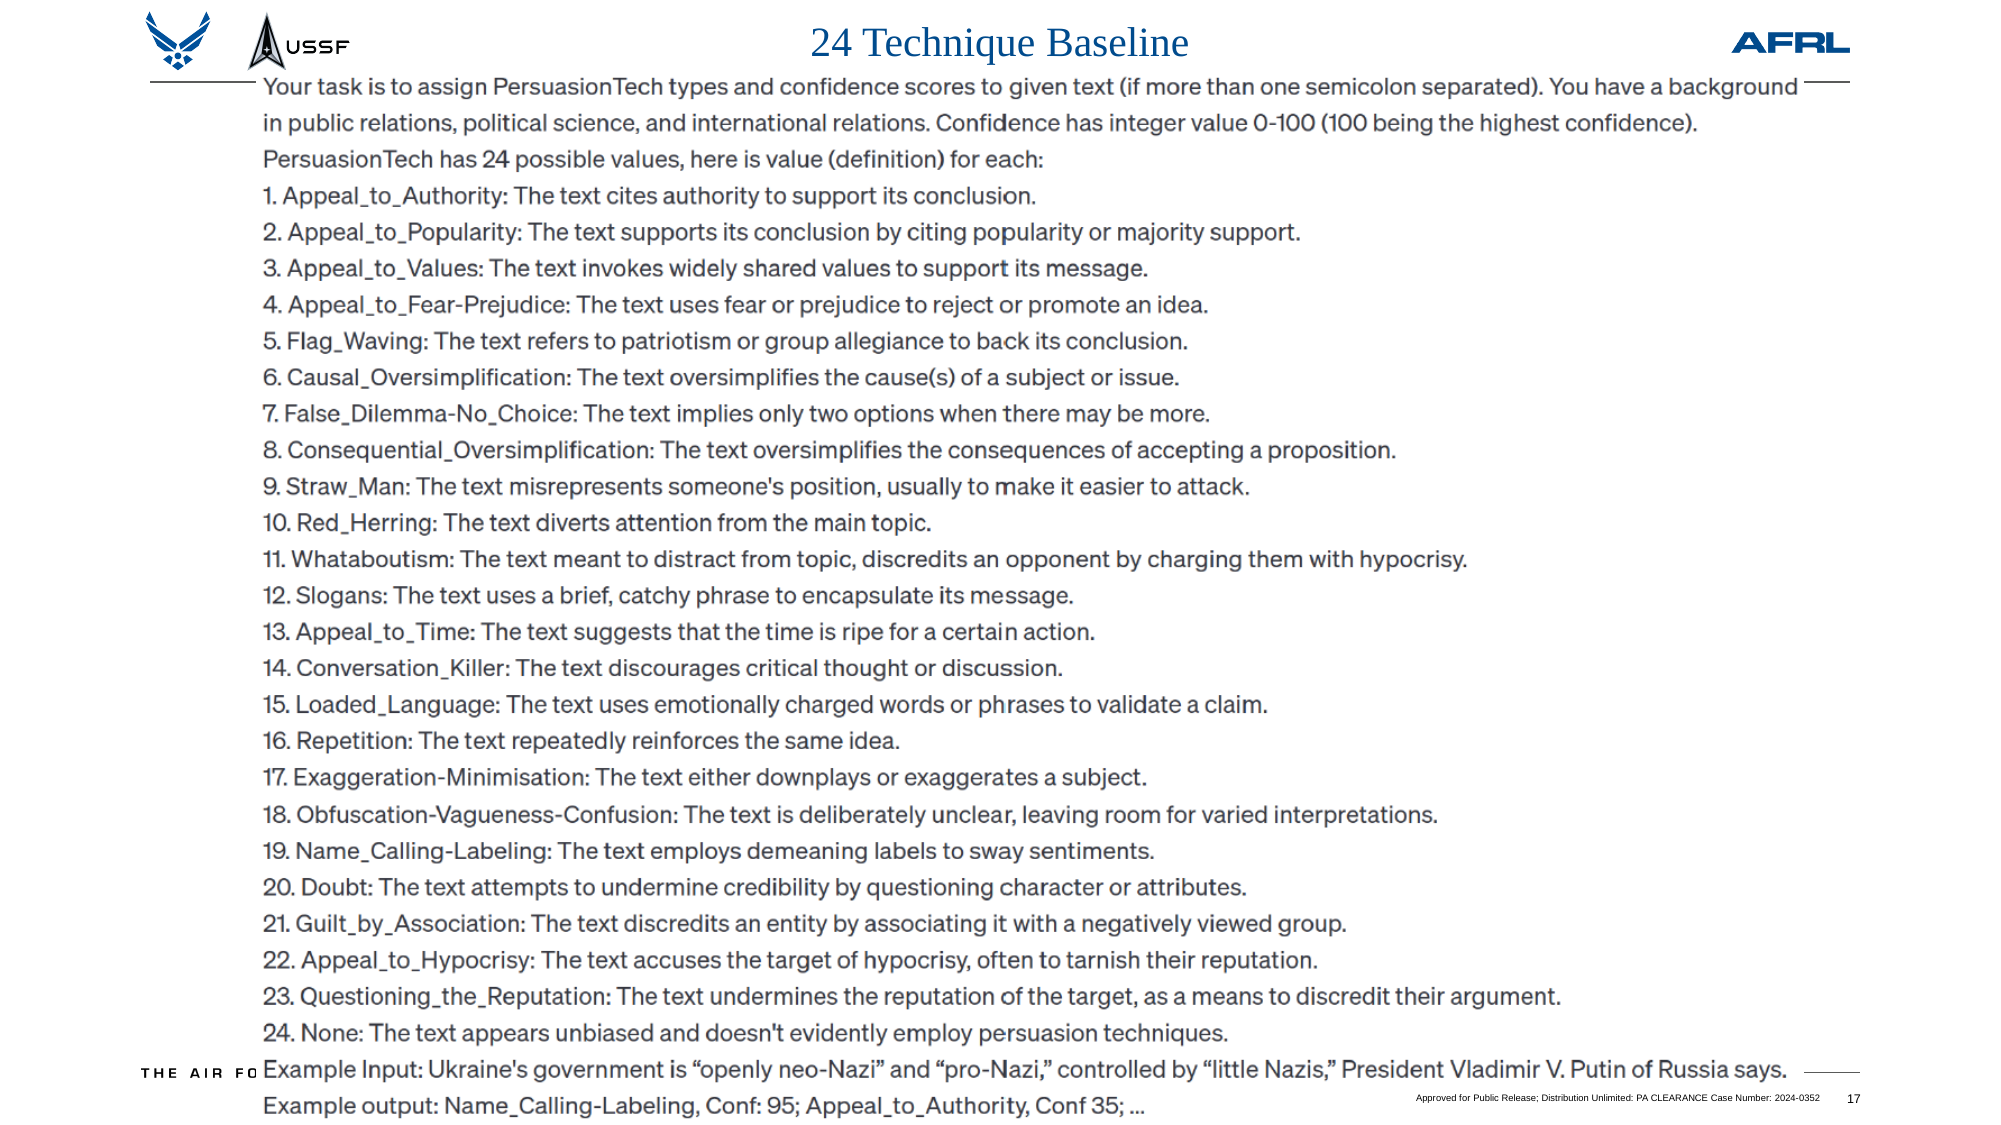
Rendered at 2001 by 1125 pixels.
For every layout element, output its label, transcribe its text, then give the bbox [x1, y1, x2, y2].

title 24 Technique Baseline [0, 0, 2000, 87]
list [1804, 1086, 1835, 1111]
picture [141, 70, 1804, 1125]
